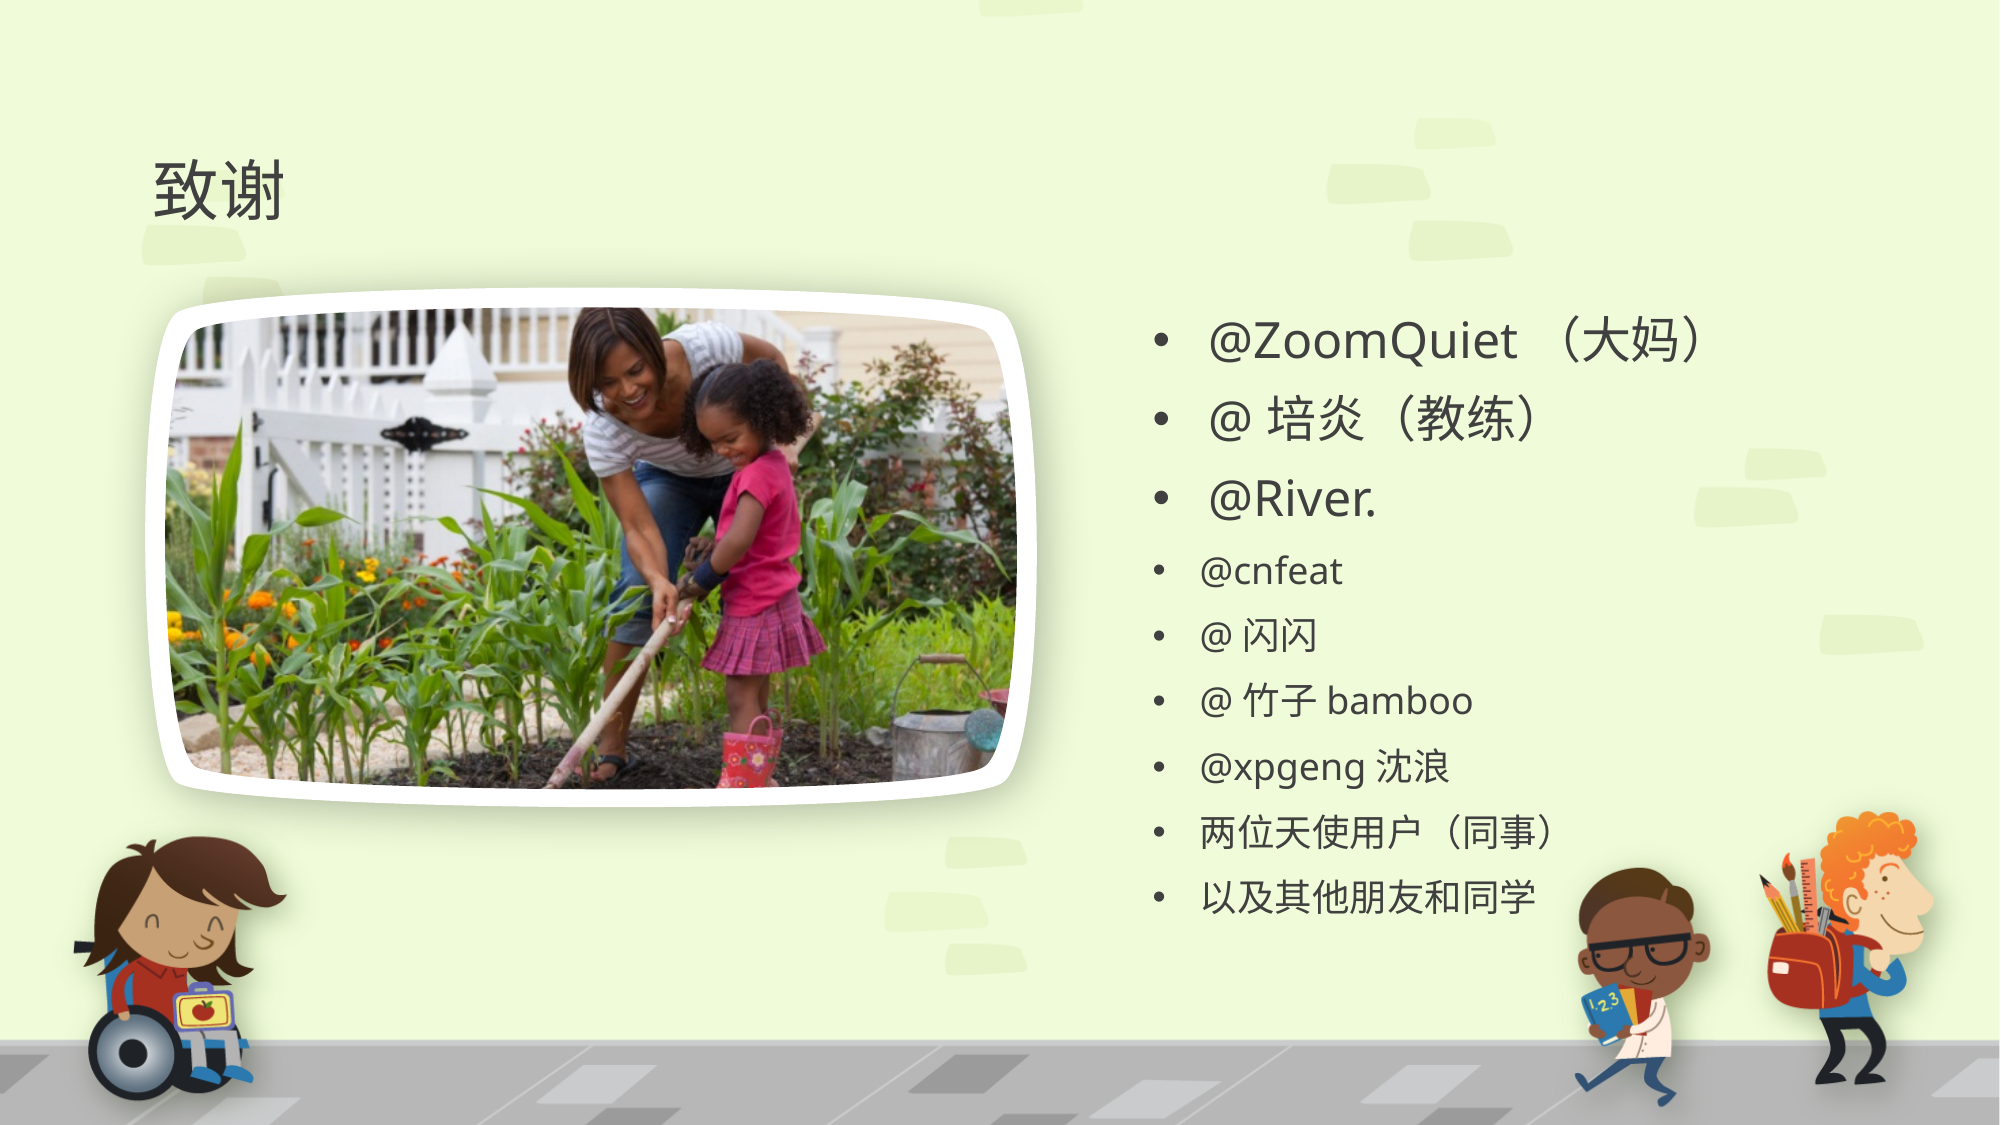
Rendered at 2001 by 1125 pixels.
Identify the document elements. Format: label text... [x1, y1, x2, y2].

picture [0, 0, 2000, 1125]
title 致谢 [137, 59, 1750, 238]
list @ZoomQuiet（大妈） @培炎（教练） @River. @cnfeat @闪闪 @竹子bamboo @xpgeng沈浪 两位天使用户（同事） 以及其他朋友和同学 [1137, 307, 1792, 1006]
